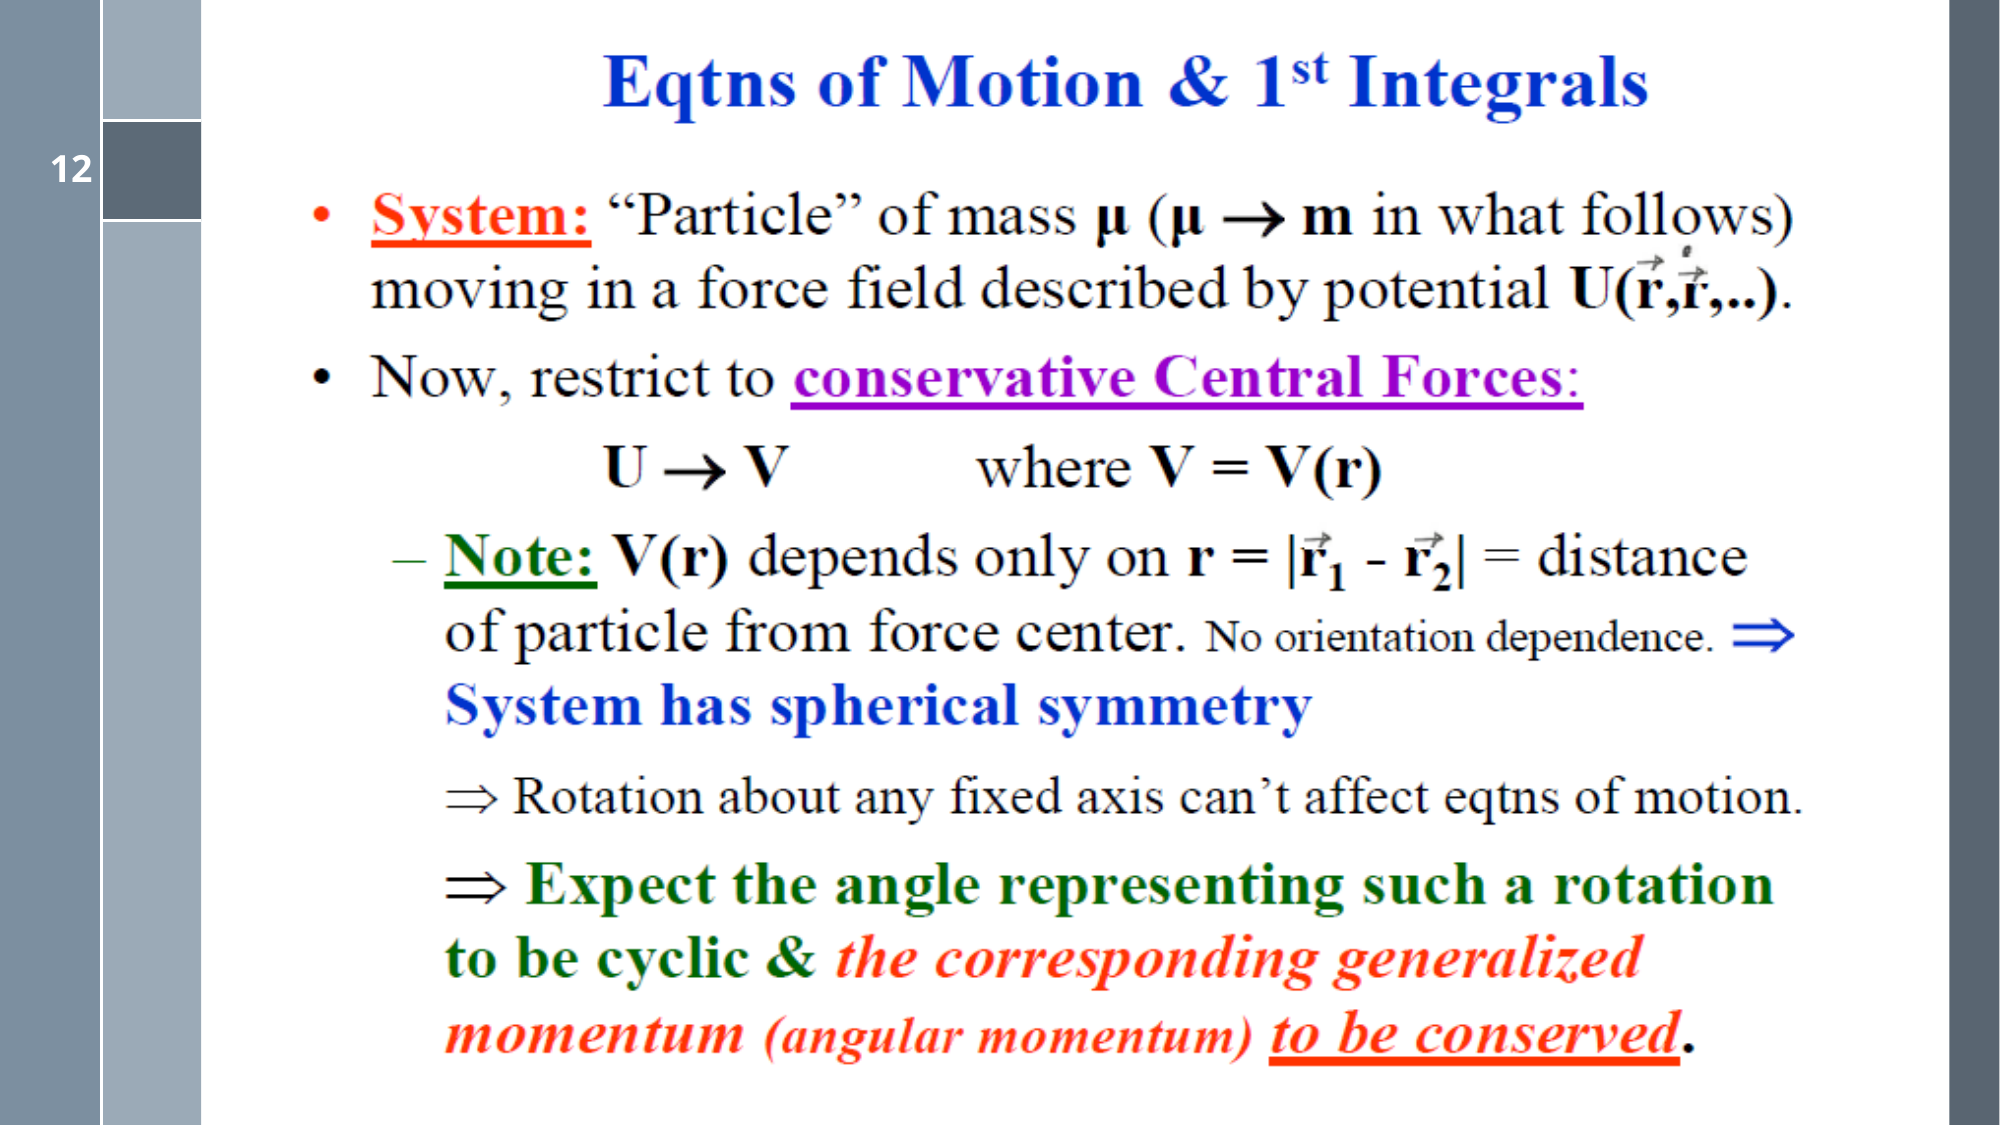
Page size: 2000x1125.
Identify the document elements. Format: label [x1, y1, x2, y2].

picture [287, 37, 1850, 1091]
